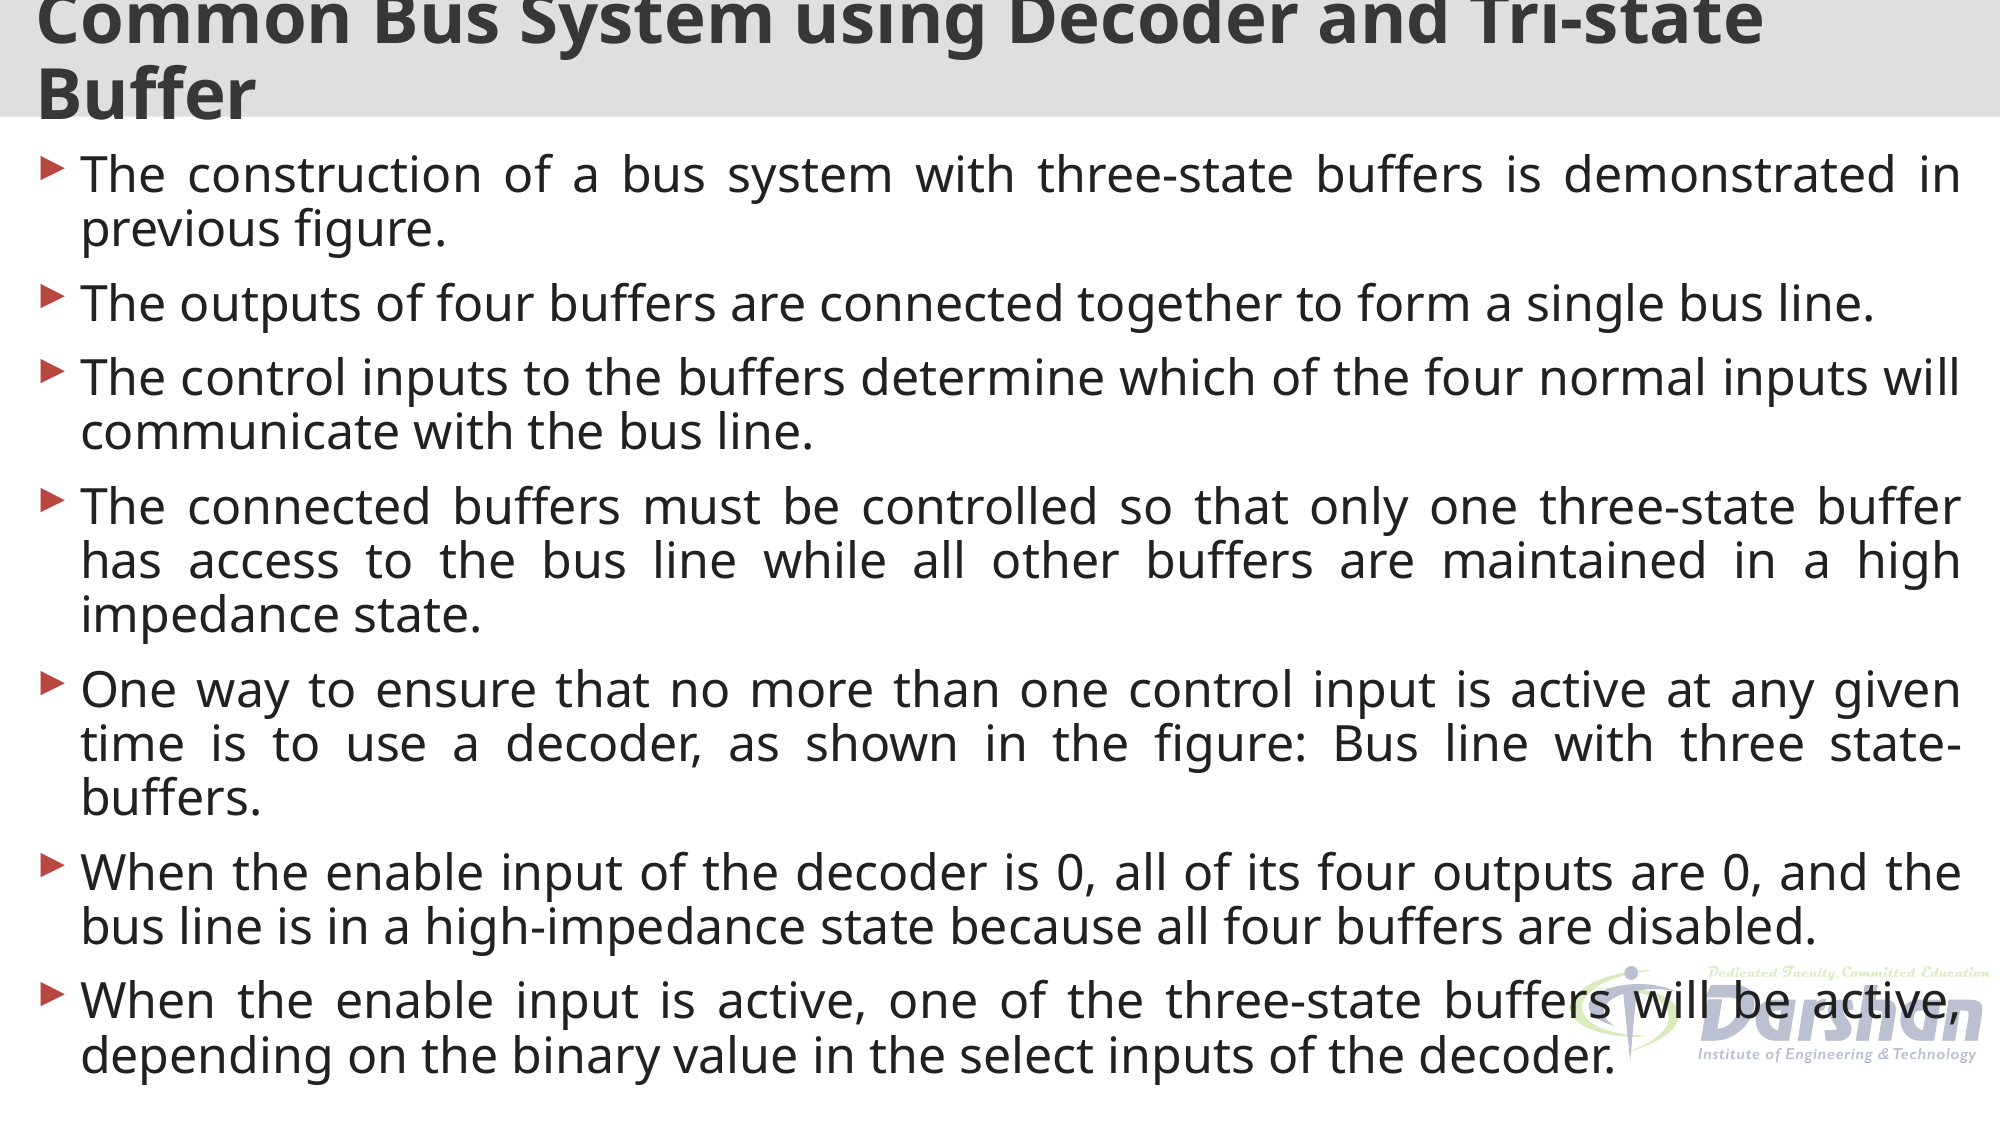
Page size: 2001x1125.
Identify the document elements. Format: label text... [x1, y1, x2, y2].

text_box 1 [1570, 966, 1990, 1063]
list The construction of a bus system with three-state buffers is demonstrated in previous figure. The outputs of four buffers are connected together to form a single bus line. The control inputs to the buffers determine which of the four normal inputs will communicate with the bus line. The connected buffers must be controlled so that only one three-state buffer has access to the bus line while all other buffers are maintained in a high impedance state. One way to ensure that no more than one control input is active at any given time is to use a decoder, as shown in the figure: Bus line with three state-buffers. When the enable input of the decoder is 0, all of its four outputs are 0, and the bus line is in a high-impedance state because all four buffers are disabled. When the enable input is active, one of the three-state buffers will be active, depending on the binary value in the select inputs of the decoder. [21, 141, 1979, 1059]
title Common Bus System using Decoder and Tri-state Buffer [0, 0, 2000, 117]
